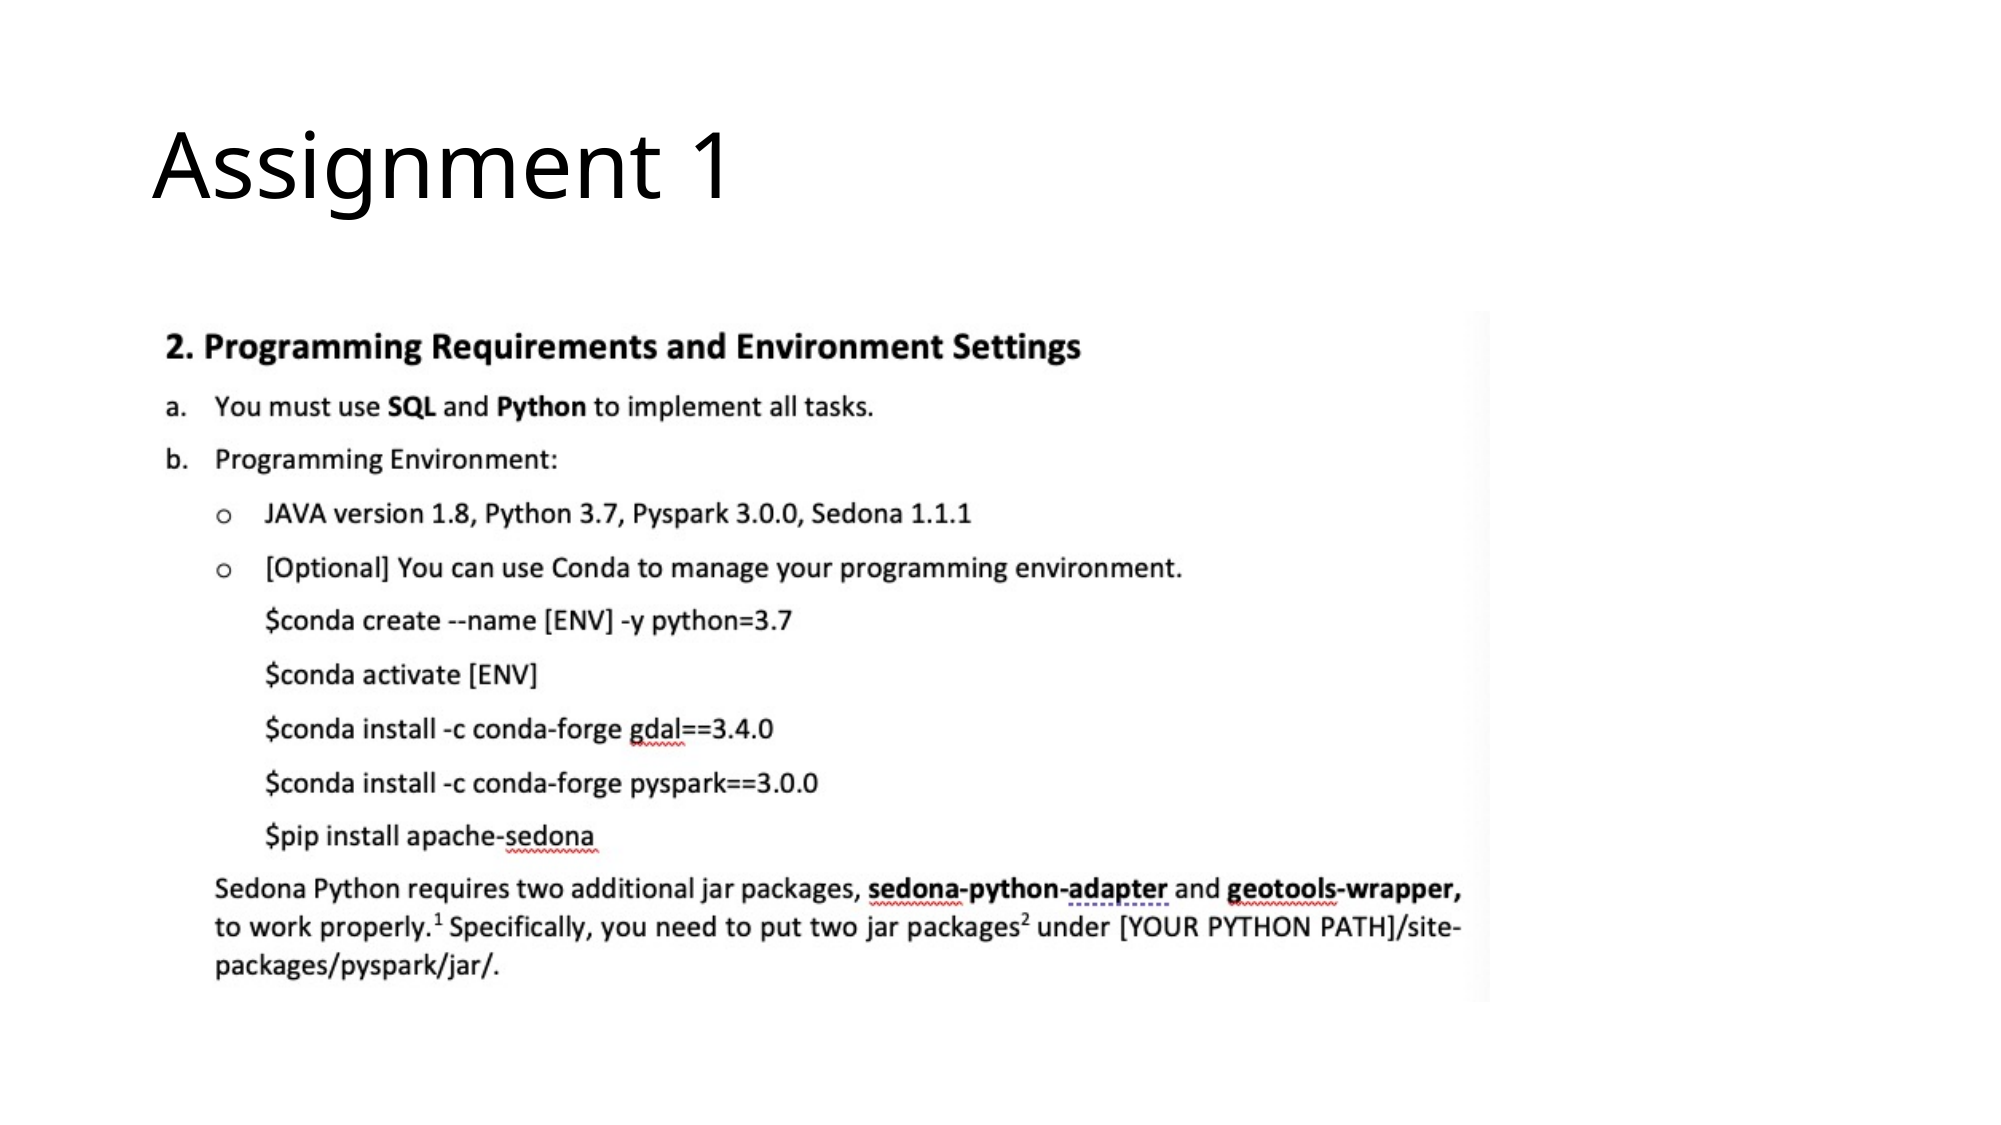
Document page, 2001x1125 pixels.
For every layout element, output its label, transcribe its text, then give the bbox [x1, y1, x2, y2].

picture [137, 311, 1490, 1002]
title Assignment 1 [137, 59, 1863, 278]
